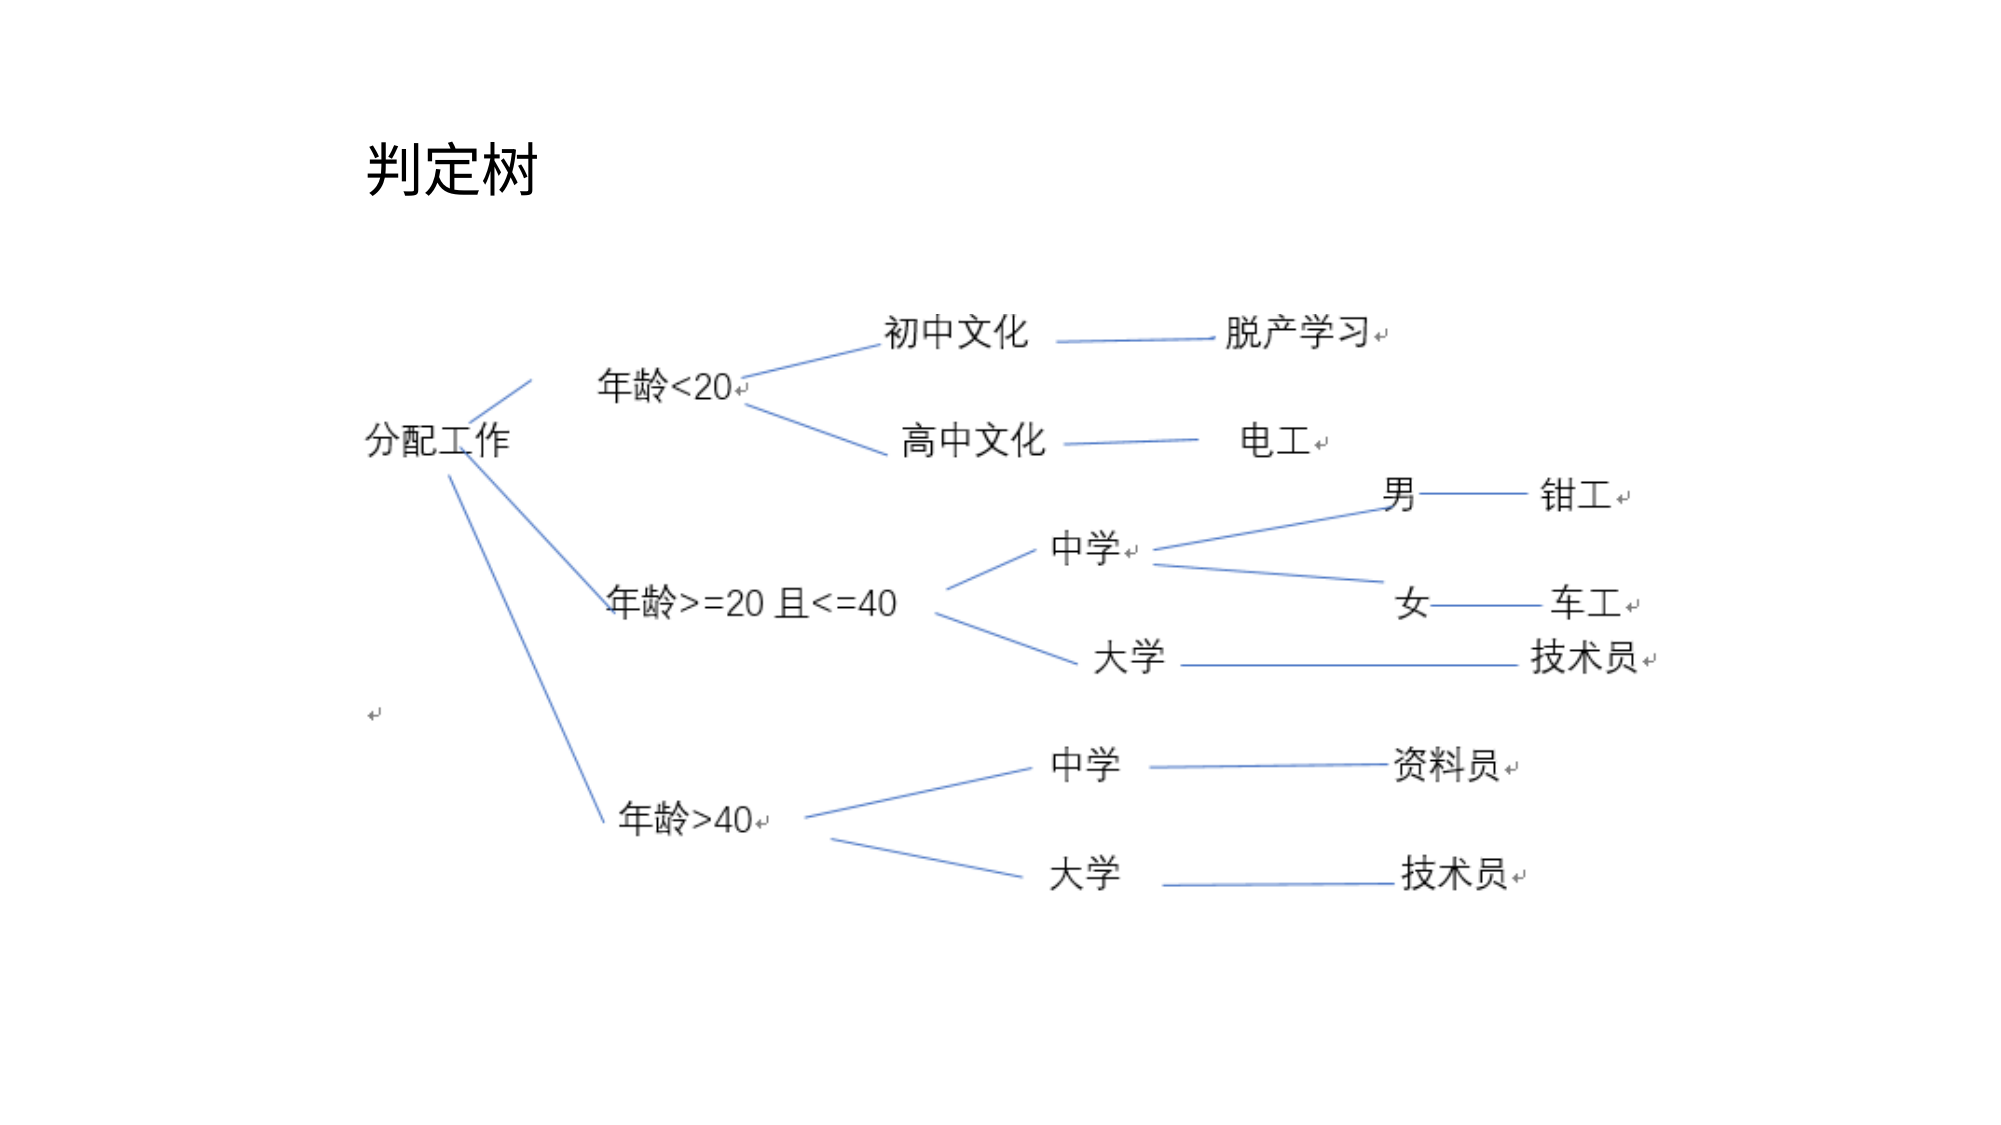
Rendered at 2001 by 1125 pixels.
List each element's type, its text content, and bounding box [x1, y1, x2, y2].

picture [342, 314, 1658, 900]
text_box 判定树 [350, 125, 611, 211]
